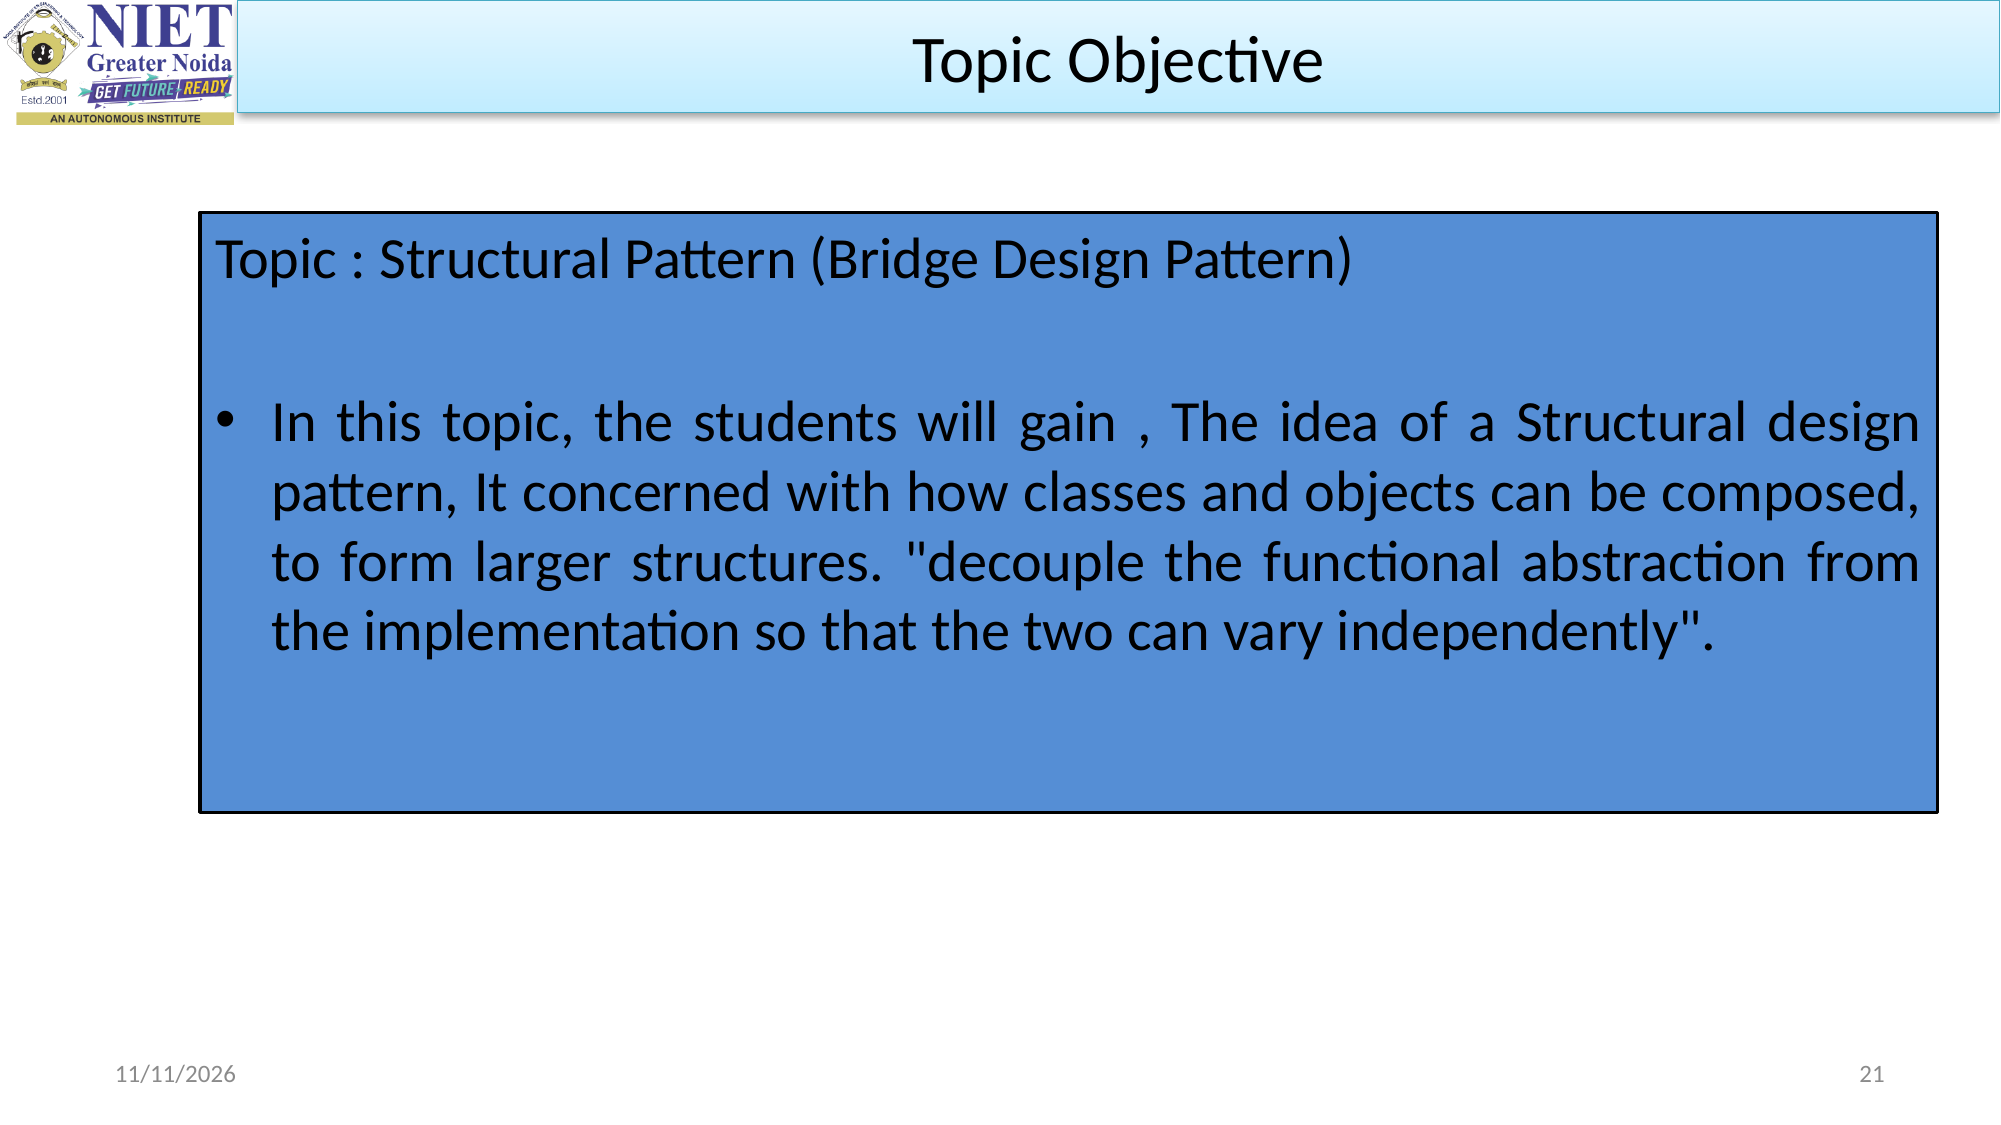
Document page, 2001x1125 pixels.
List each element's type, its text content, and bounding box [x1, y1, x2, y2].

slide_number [99, 1042, 567, 1103]
list Topic : Structural Pattern (Bridge Design Pattern) In this topic, the students will gain , The idea of a Structural design pattern, It concerned with how classes and objects can be composed, to form larger structures. "decouple the functional abstraction from the implementation so that the two can vary independently". [200, 212, 1938, 813]
slide_number 21 [1433, 1042, 1900, 1103]
picture [3, 2, 234, 125]
text_box Topic Objective [237, 0, 2000, 113]
